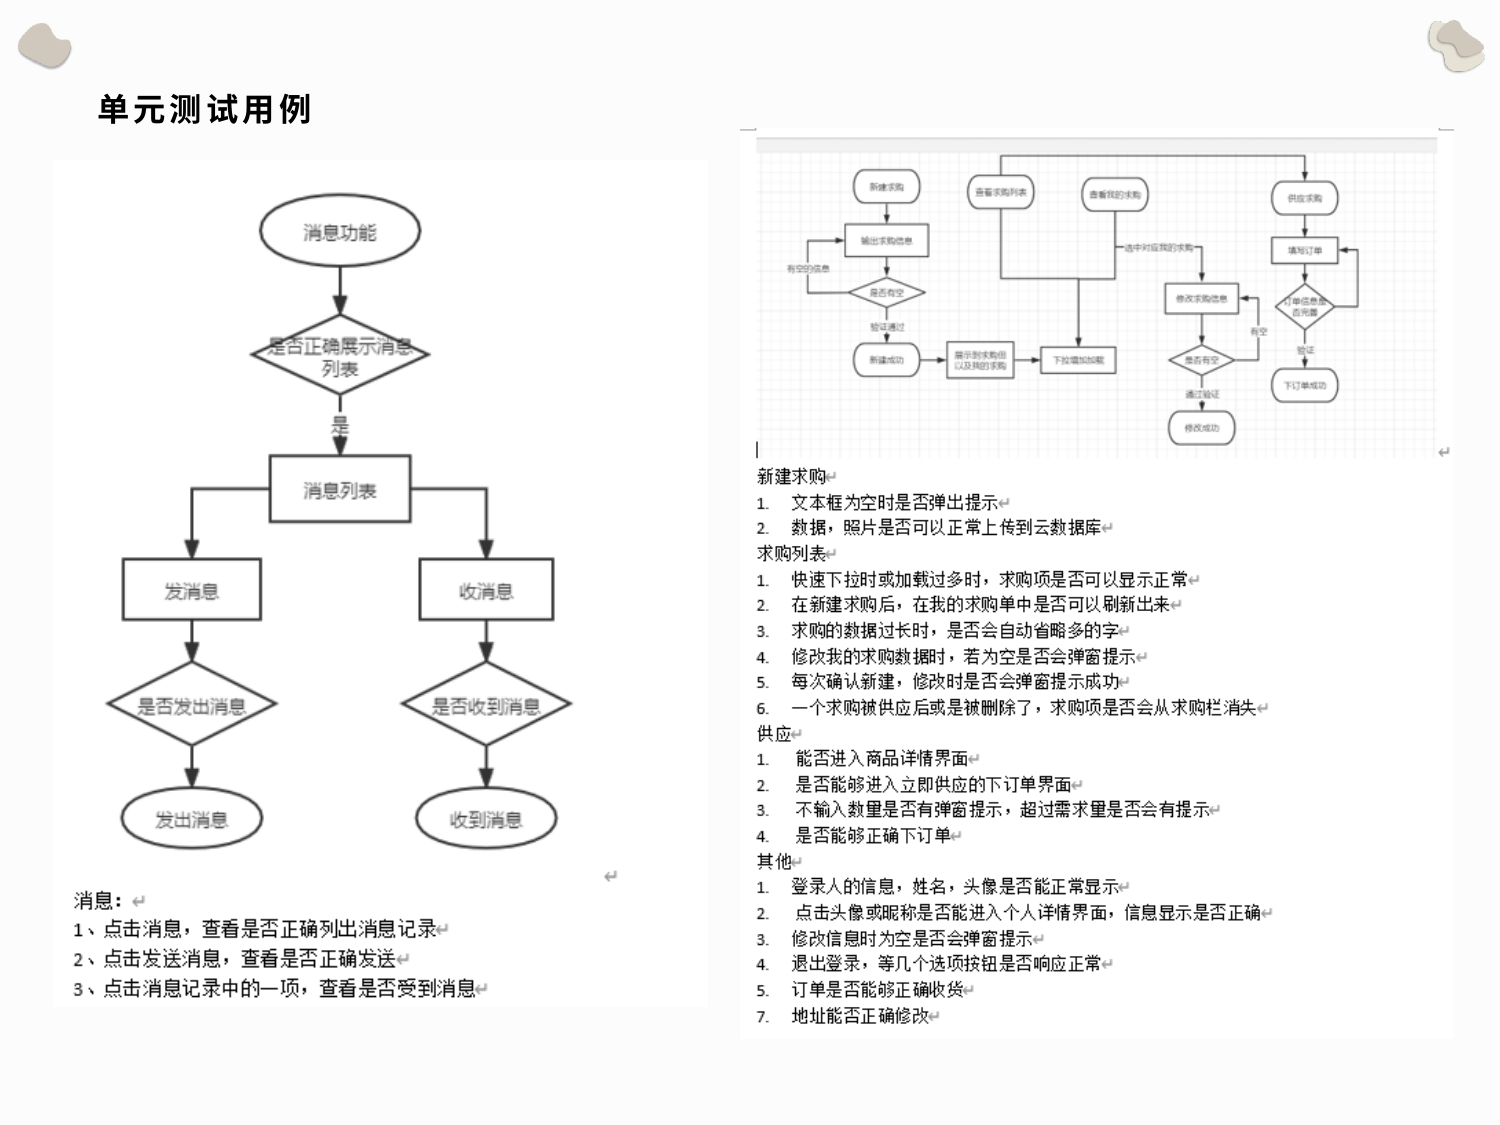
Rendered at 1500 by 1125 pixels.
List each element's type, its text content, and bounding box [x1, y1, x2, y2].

picture [1411, 0, 1500, 94]
picture [0, 0, 89, 94]
picture [52, 160, 708, 1007]
picture [740, 128, 1454, 1039]
title 单元测试用例 [81, 81, 1418, 137]
